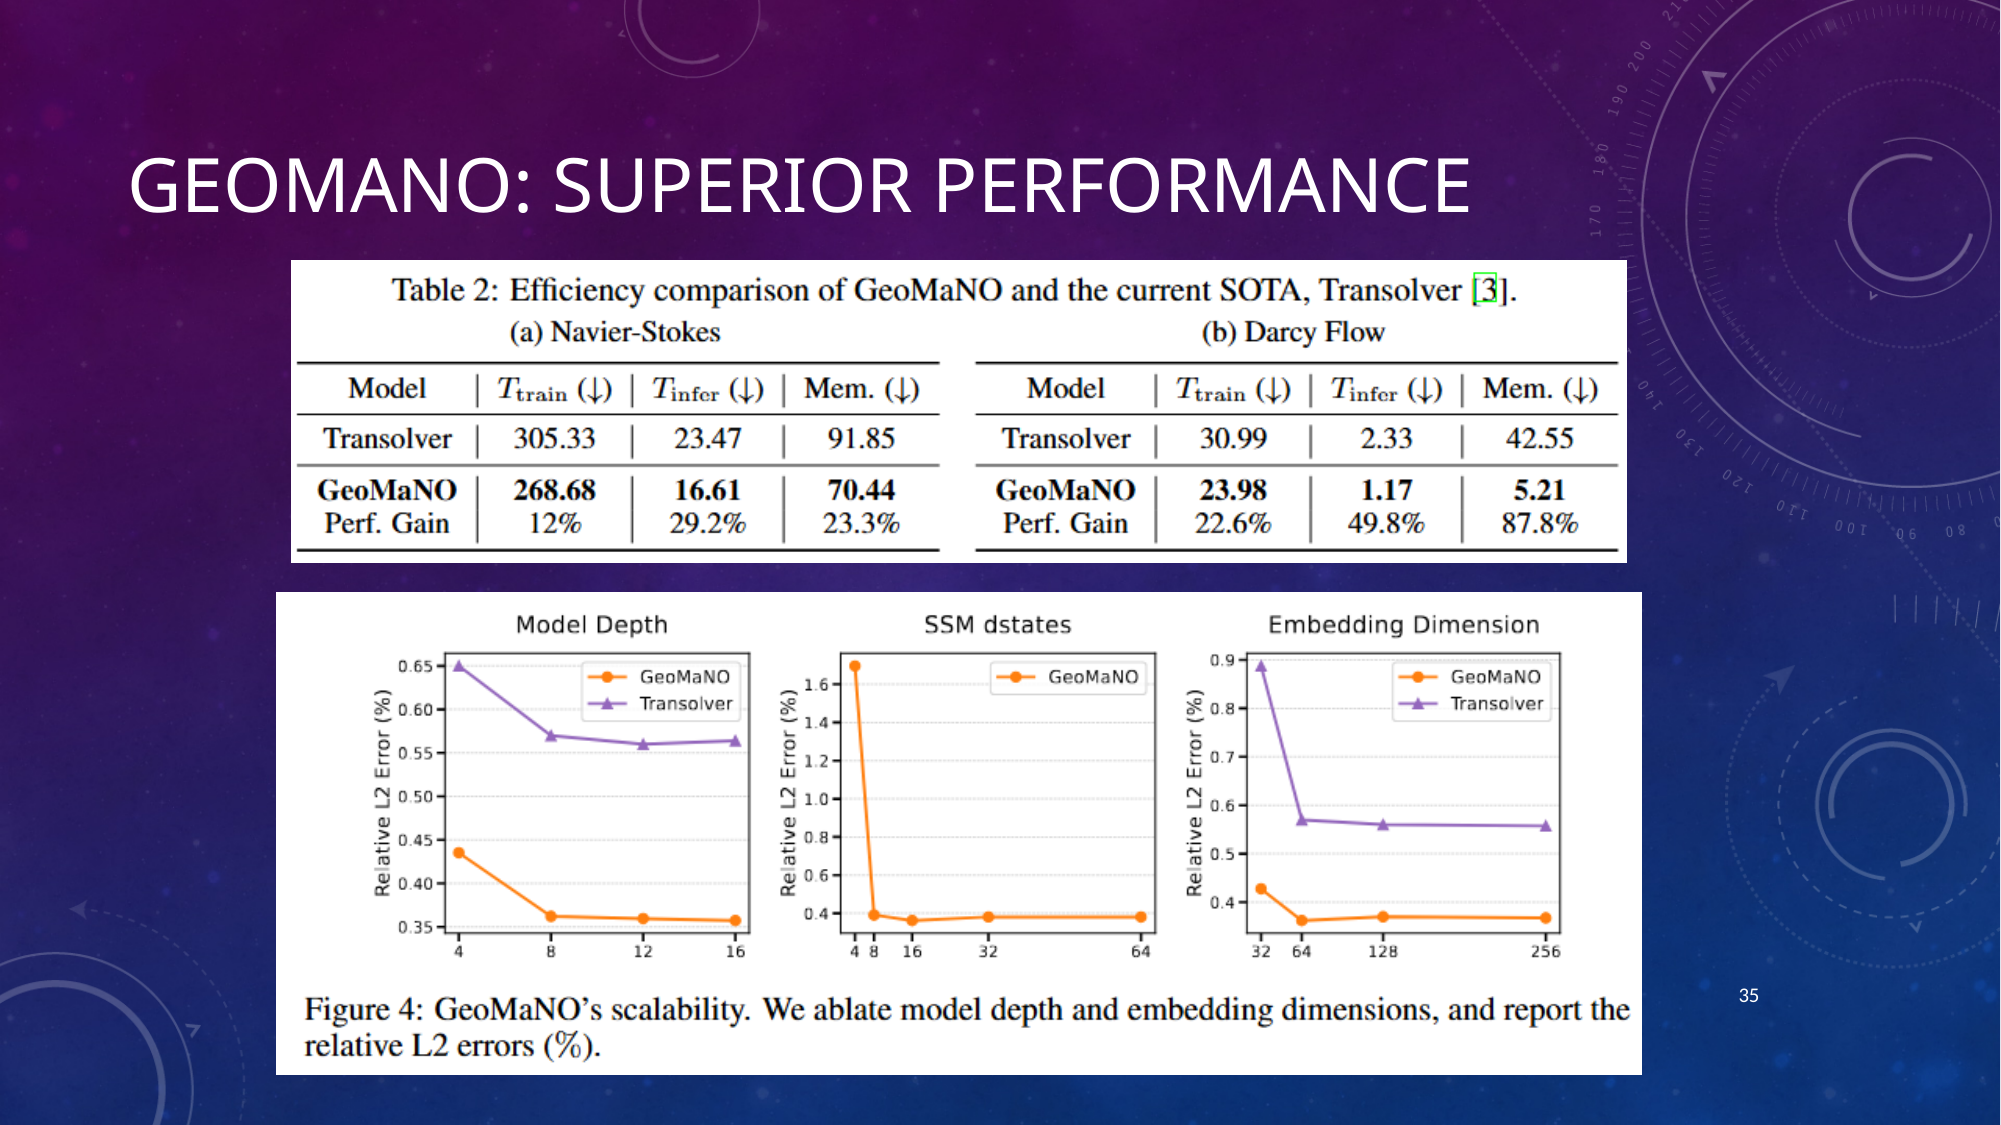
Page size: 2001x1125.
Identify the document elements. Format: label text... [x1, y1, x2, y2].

title GeoMaNO: Superior Performance [112, 62, 1775, 302]
slide_number 35 [1684, 963, 1775, 1025]
picture [0, 0, 2001, 1125]
